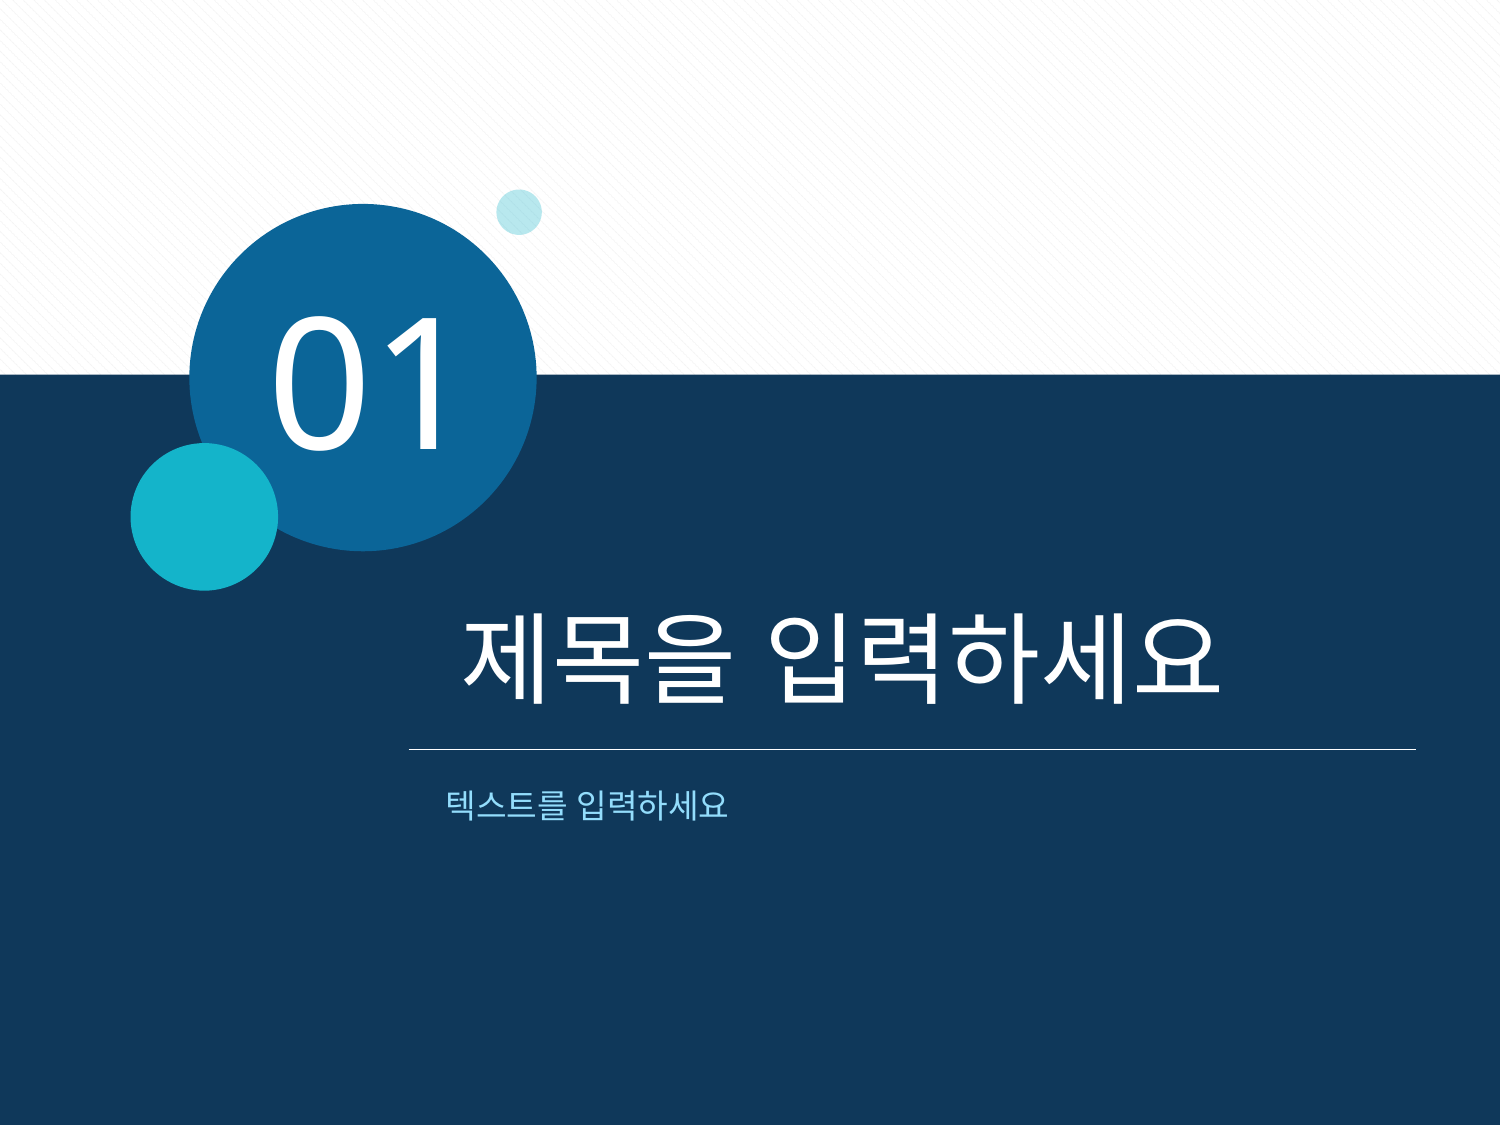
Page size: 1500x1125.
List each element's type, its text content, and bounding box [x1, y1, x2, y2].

text_box [0, 374, 1500, 1125]
text_box 텍스트를 입력하세요 [431, 769, 745, 833]
picture [0, 0, 1500, 374]
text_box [130, 189, 542, 591]
text_box 제목을 입력하세요 [445, 589, 1240, 725]
